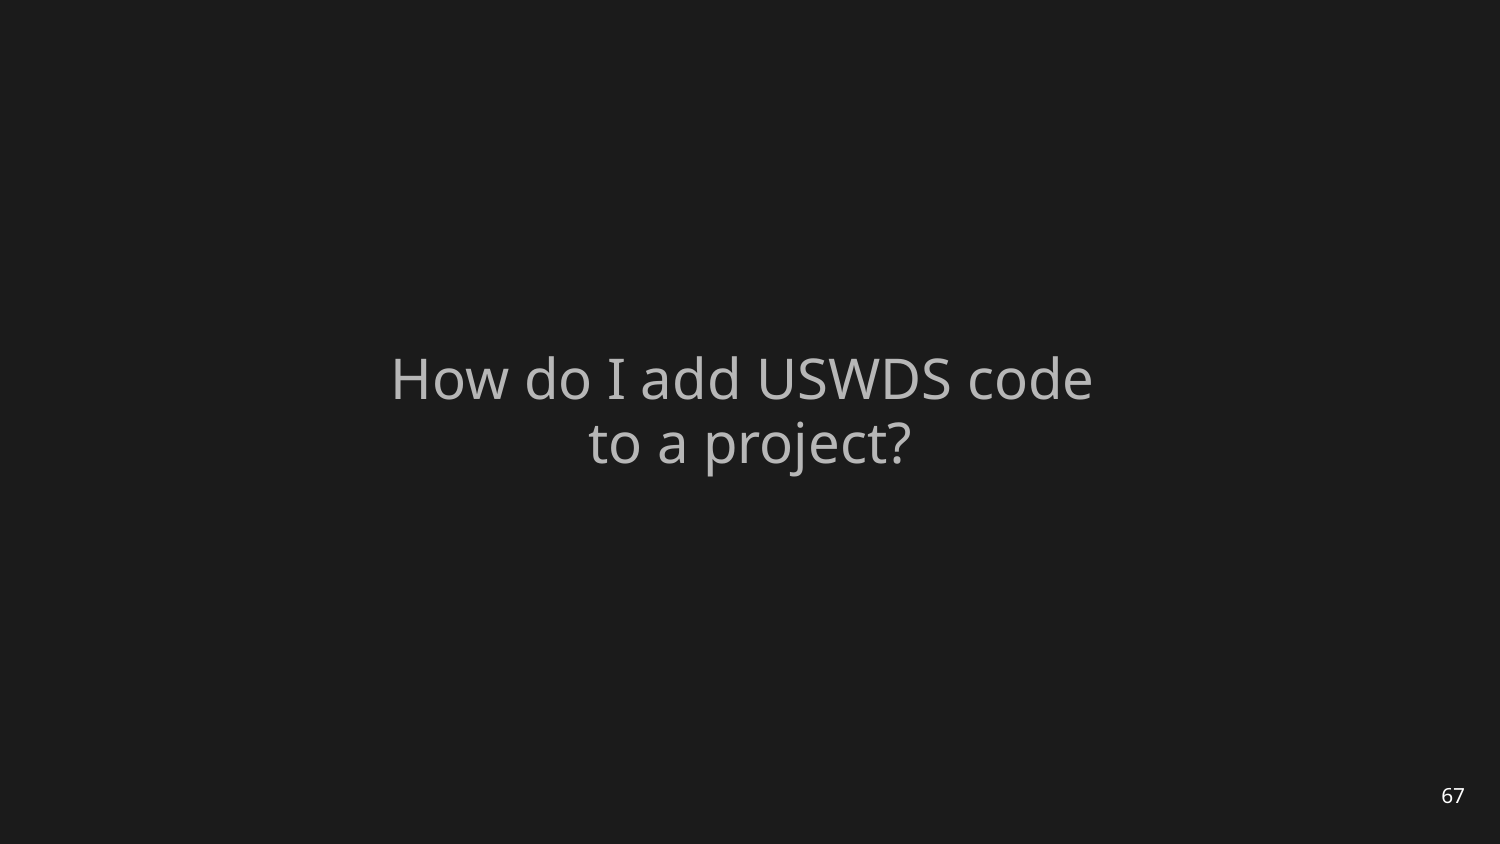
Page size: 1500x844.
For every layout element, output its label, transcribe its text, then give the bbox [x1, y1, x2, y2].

title How do I add USWDS code to a project? [29, 72, 1471, 753]
slide_number 67 [1389, 764, 1480, 830]
